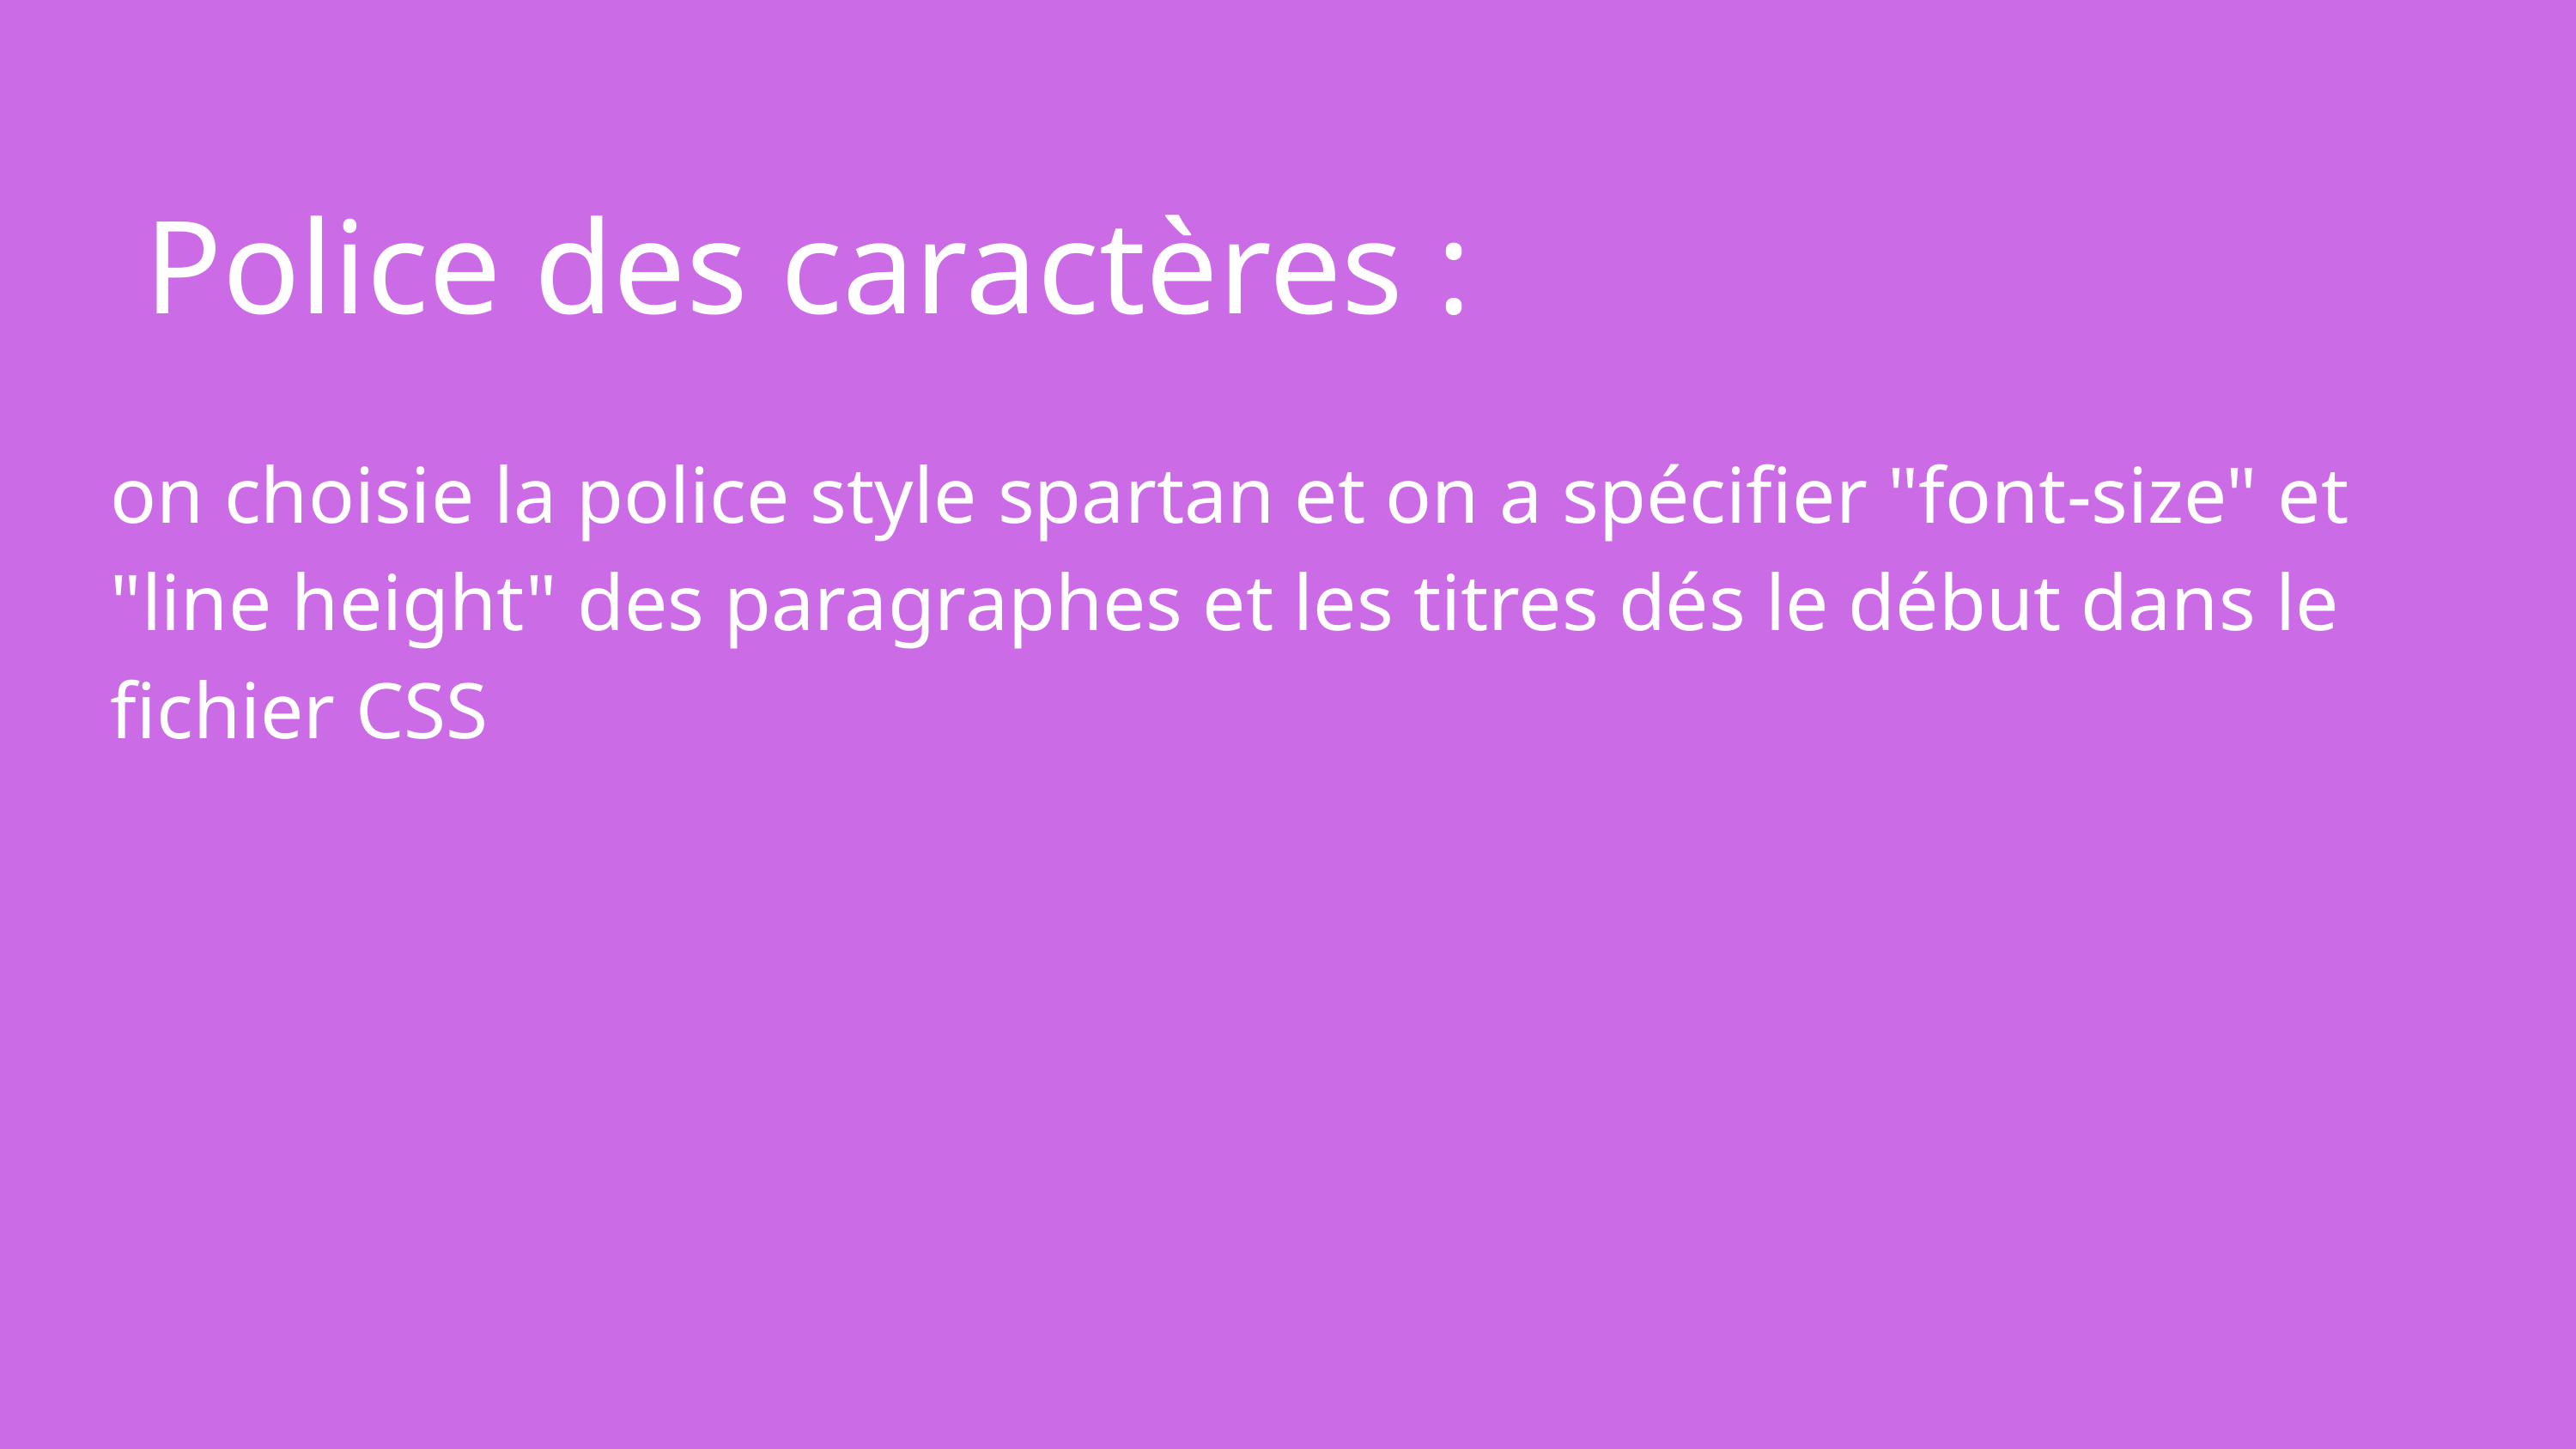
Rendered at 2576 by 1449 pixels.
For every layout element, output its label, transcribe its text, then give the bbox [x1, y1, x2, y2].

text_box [144, 184, 1591, 482]
text_box on choisie la police style spartan et on a spécifier "font-size" et "line height" des paragraphes et les titres dés le début dans le fichier CSS [110, 325, 2402, 754]
